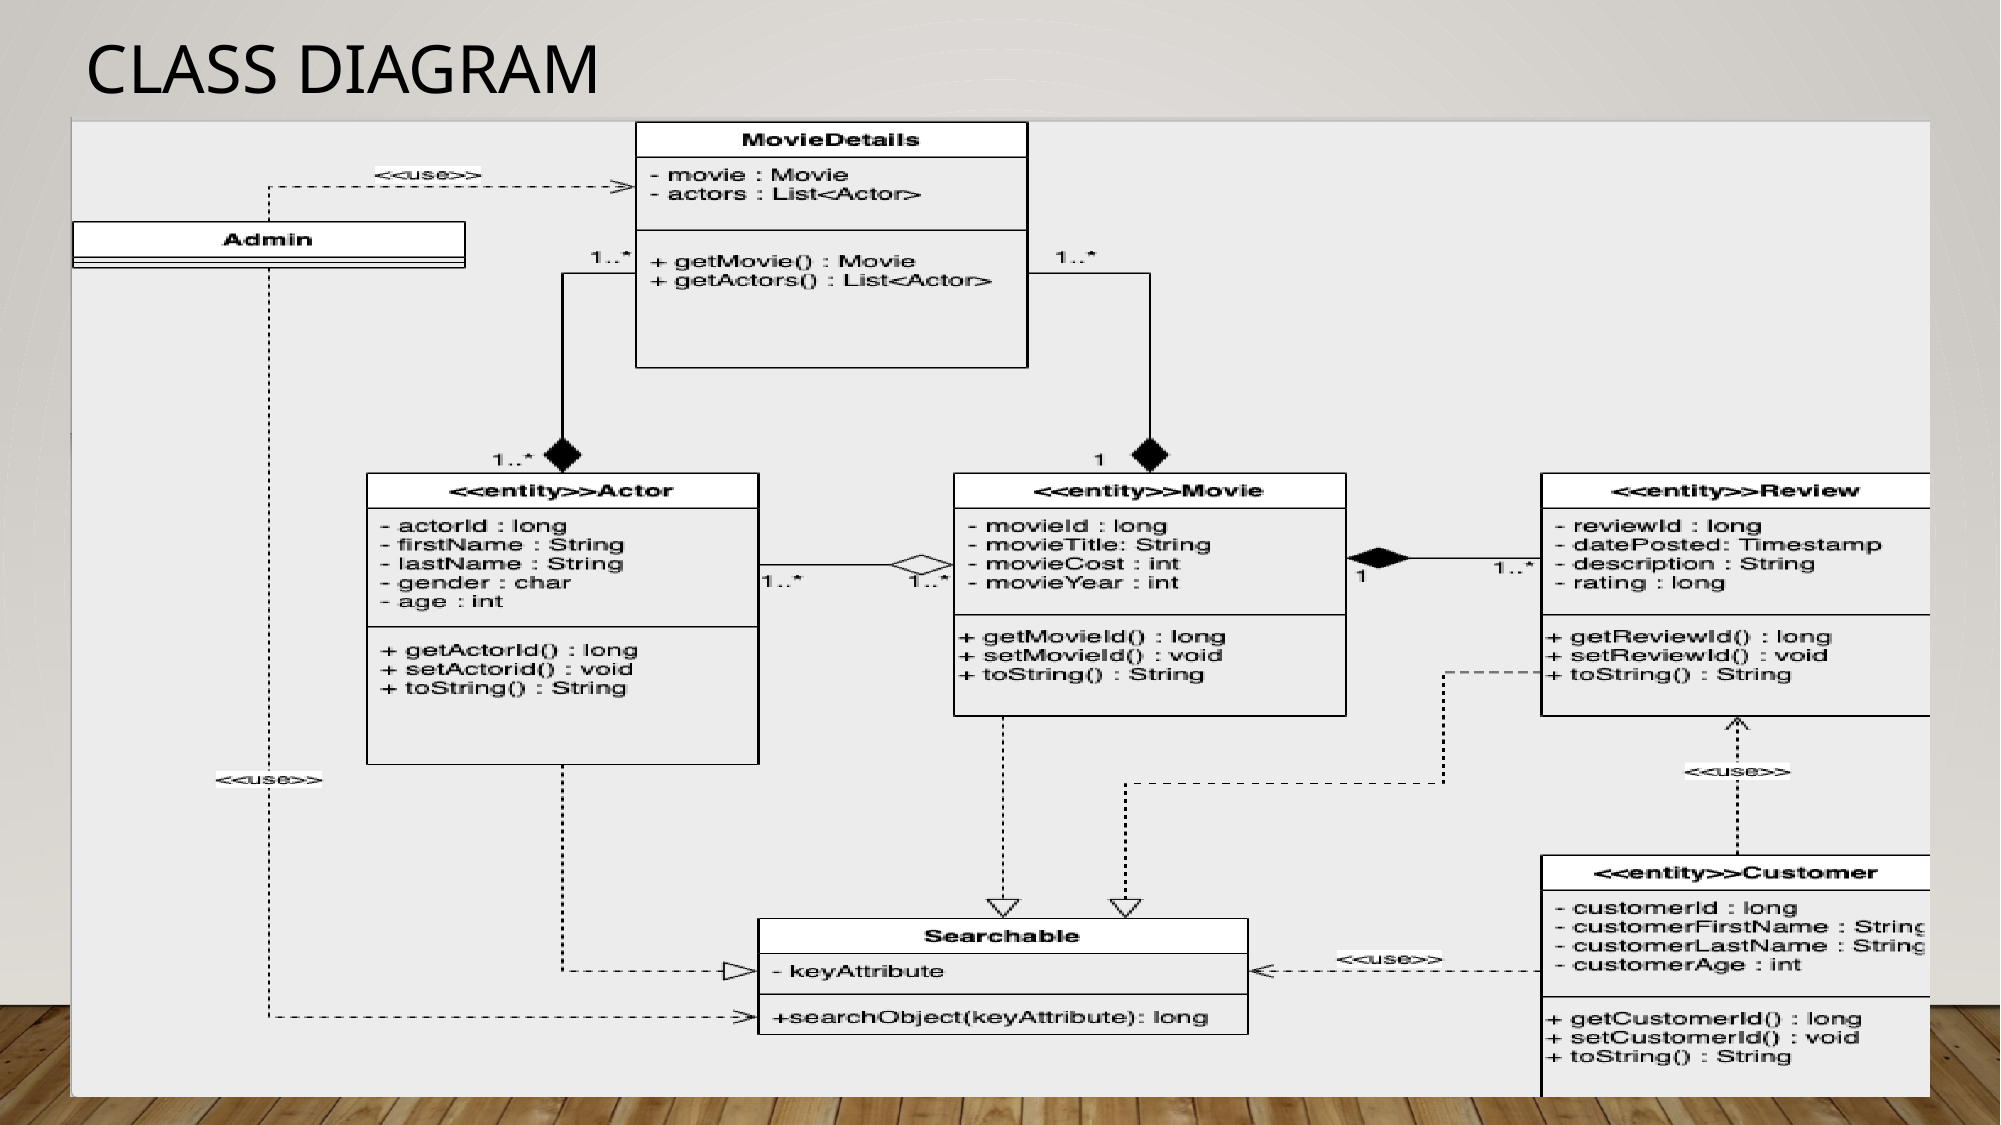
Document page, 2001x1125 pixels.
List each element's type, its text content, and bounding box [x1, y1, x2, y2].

title Class Diagram [70, 28, 1509, 117]
picture [0, 117, 2000, 1125]
